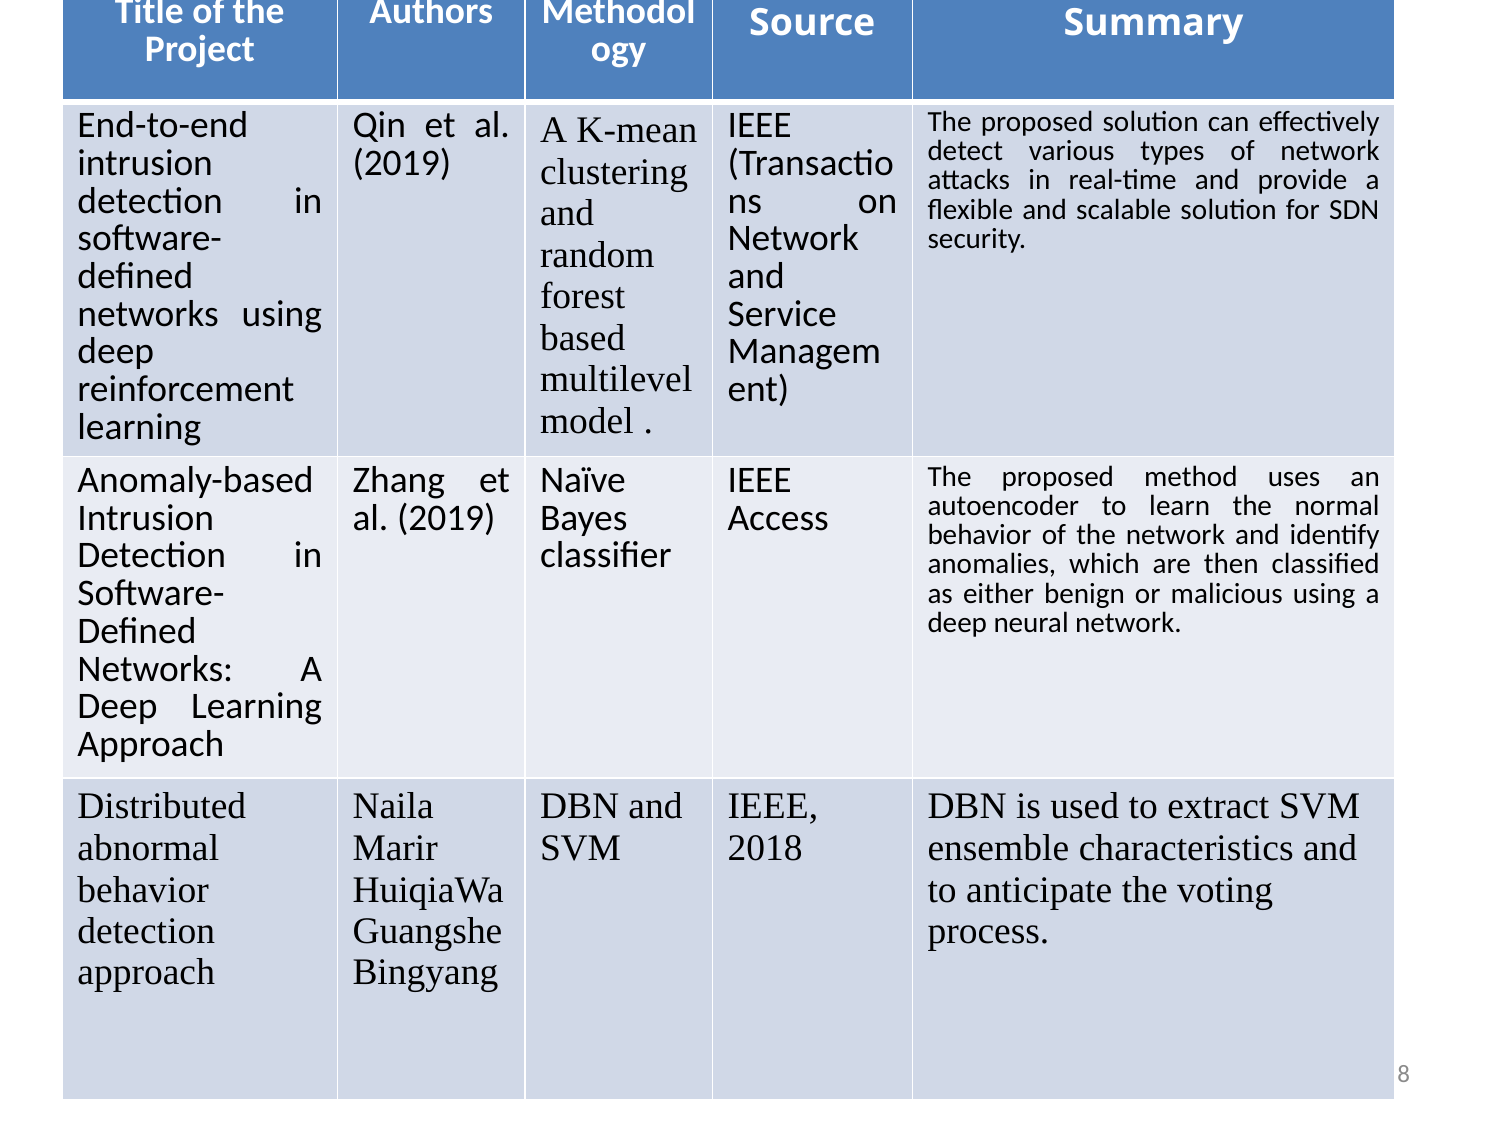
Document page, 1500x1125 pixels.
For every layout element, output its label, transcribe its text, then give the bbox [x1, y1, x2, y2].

table_cell Naïve Bayes classifier [526, 457, 712, 777]
table_cell IEEE Access [713, 457, 912, 777]
table_cell Qin et al. (2019) [338, 105, 524, 456]
table_cell IEEE (Transactions on Network and Service Management) [713, 105, 912, 456]
slide_number 8 [1074, 1042, 1425, 1103]
table_cell A K-mean clustering and random forest based multilevel model . [526, 105, 712, 456]
table_cell The proposed solution can effectively detect various types of network attacks in real-time and provide a flexible and scalable solution for SDN security. [913, 105, 1394, 456]
table_cell Naila Marir HuiqiaWaGuangsheBingyang [338, 779, 524, 1099]
table_cell The proposed method uses an autoencoder to learn the normal behavior of the network and identify anomalies, which are then classified as either benign or malicious using a deep neural network. [913, 457, 1394, 777]
table_cell IEEE, 2018 [713, 779, 912, 1099]
table_cell DBN is used to extract SVM ensemble characteristics and to anticipate the voting process. [913, 779, 1394, 1099]
table_cell Anomaly-based Intrusion Detection in Software-Defined Networks: A Deep Learning Approach [63, 457, 337, 777]
table_cell Zhang et al. (2019) [338, 457, 524, 777]
table_header Methodology [526, 0, 712, 99]
table_header Title of the Project [63, 0, 337, 99]
table_cell End-to-end intrusion detection in software-defined networks using deep reinforcement learning [63, 105, 337, 456]
table_header Summary [913, 0, 1394, 99]
table_header Authors [338, 0, 524, 99]
table_cell DBN and SVM [526, 779, 712, 1099]
table_header Source [713, 0, 912, 99]
table_cell Distributed abnormal behavior detection approach [63, 779, 337, 1099]
